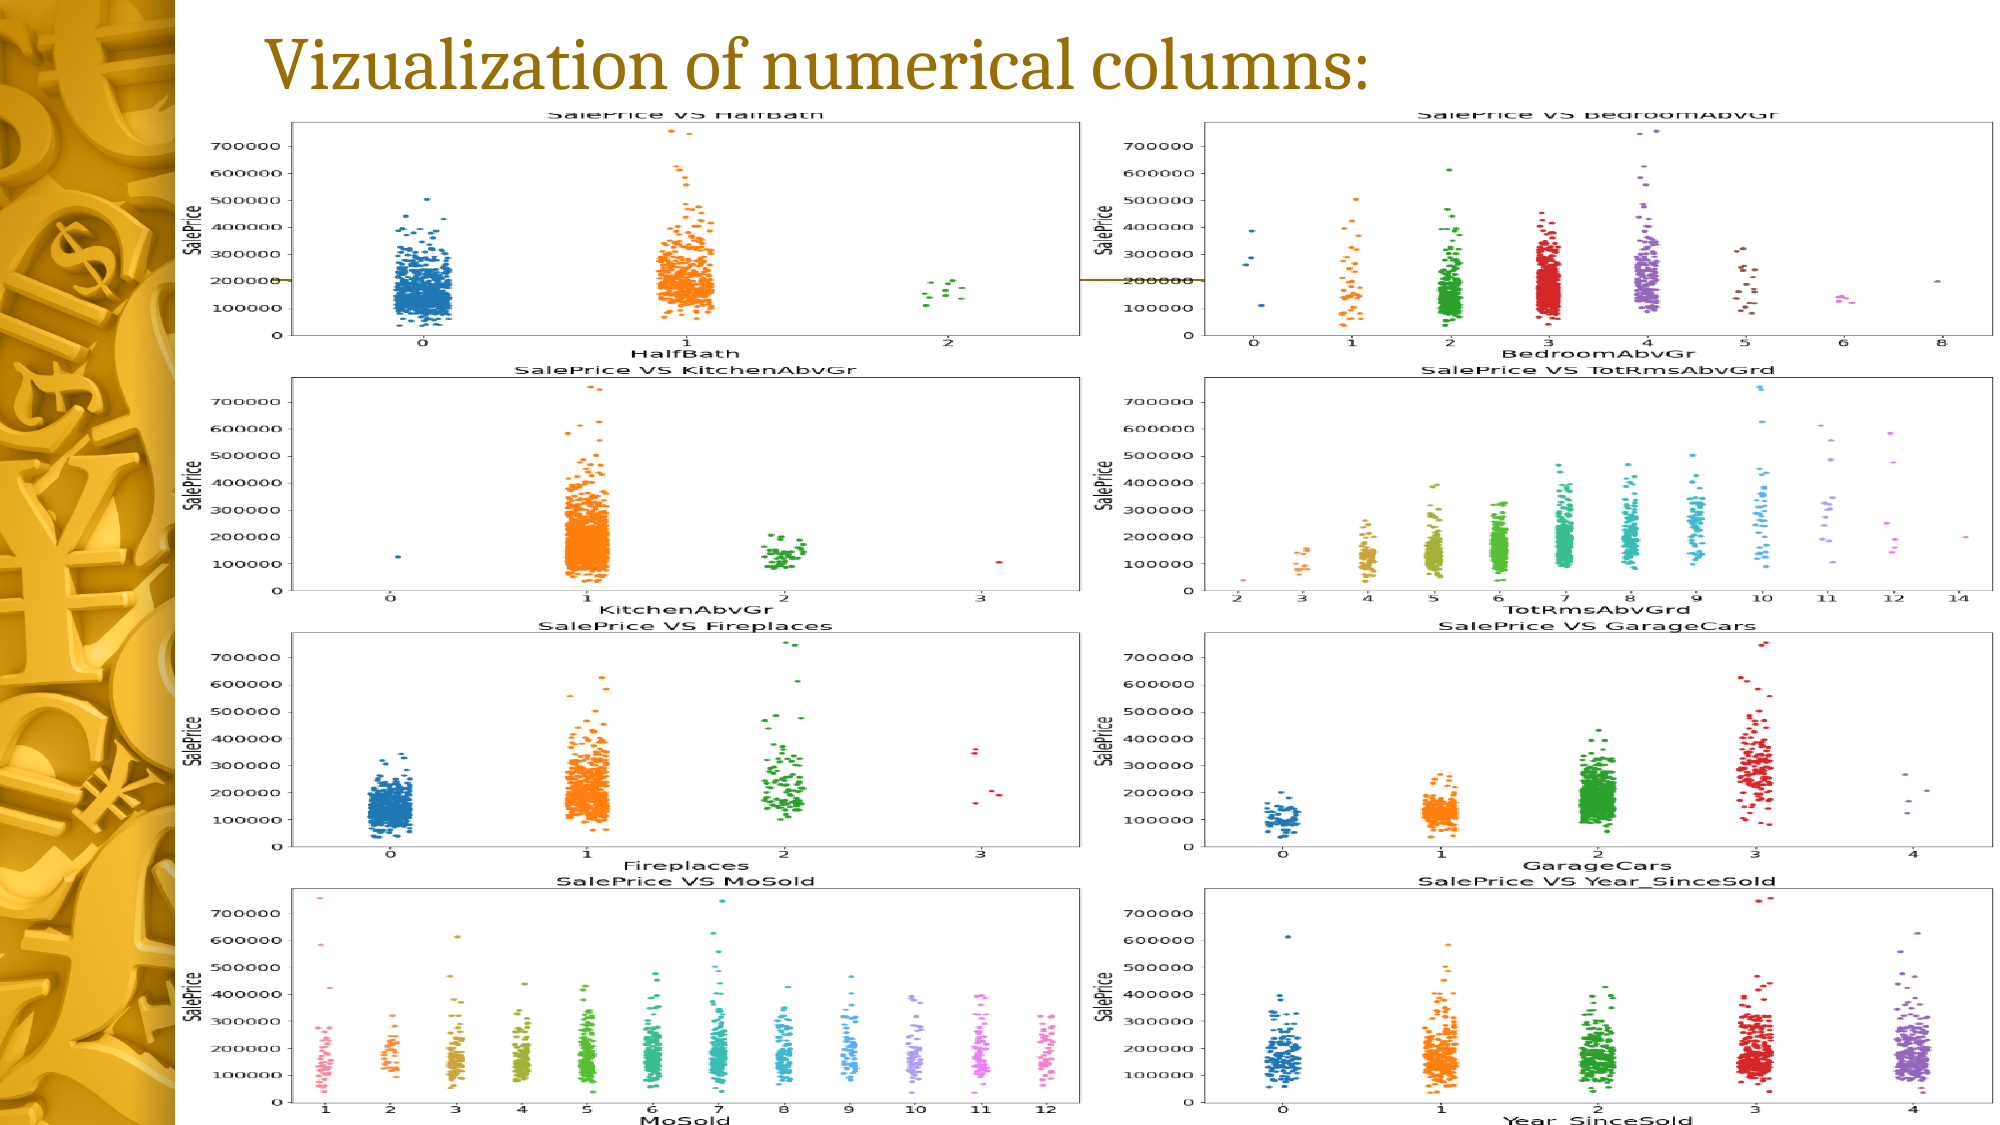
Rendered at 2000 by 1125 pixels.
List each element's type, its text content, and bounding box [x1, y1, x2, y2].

picture [0, 0, 2000, 1125]
title Vizualization of numerical columns: [249, 7, 1863, 112]
